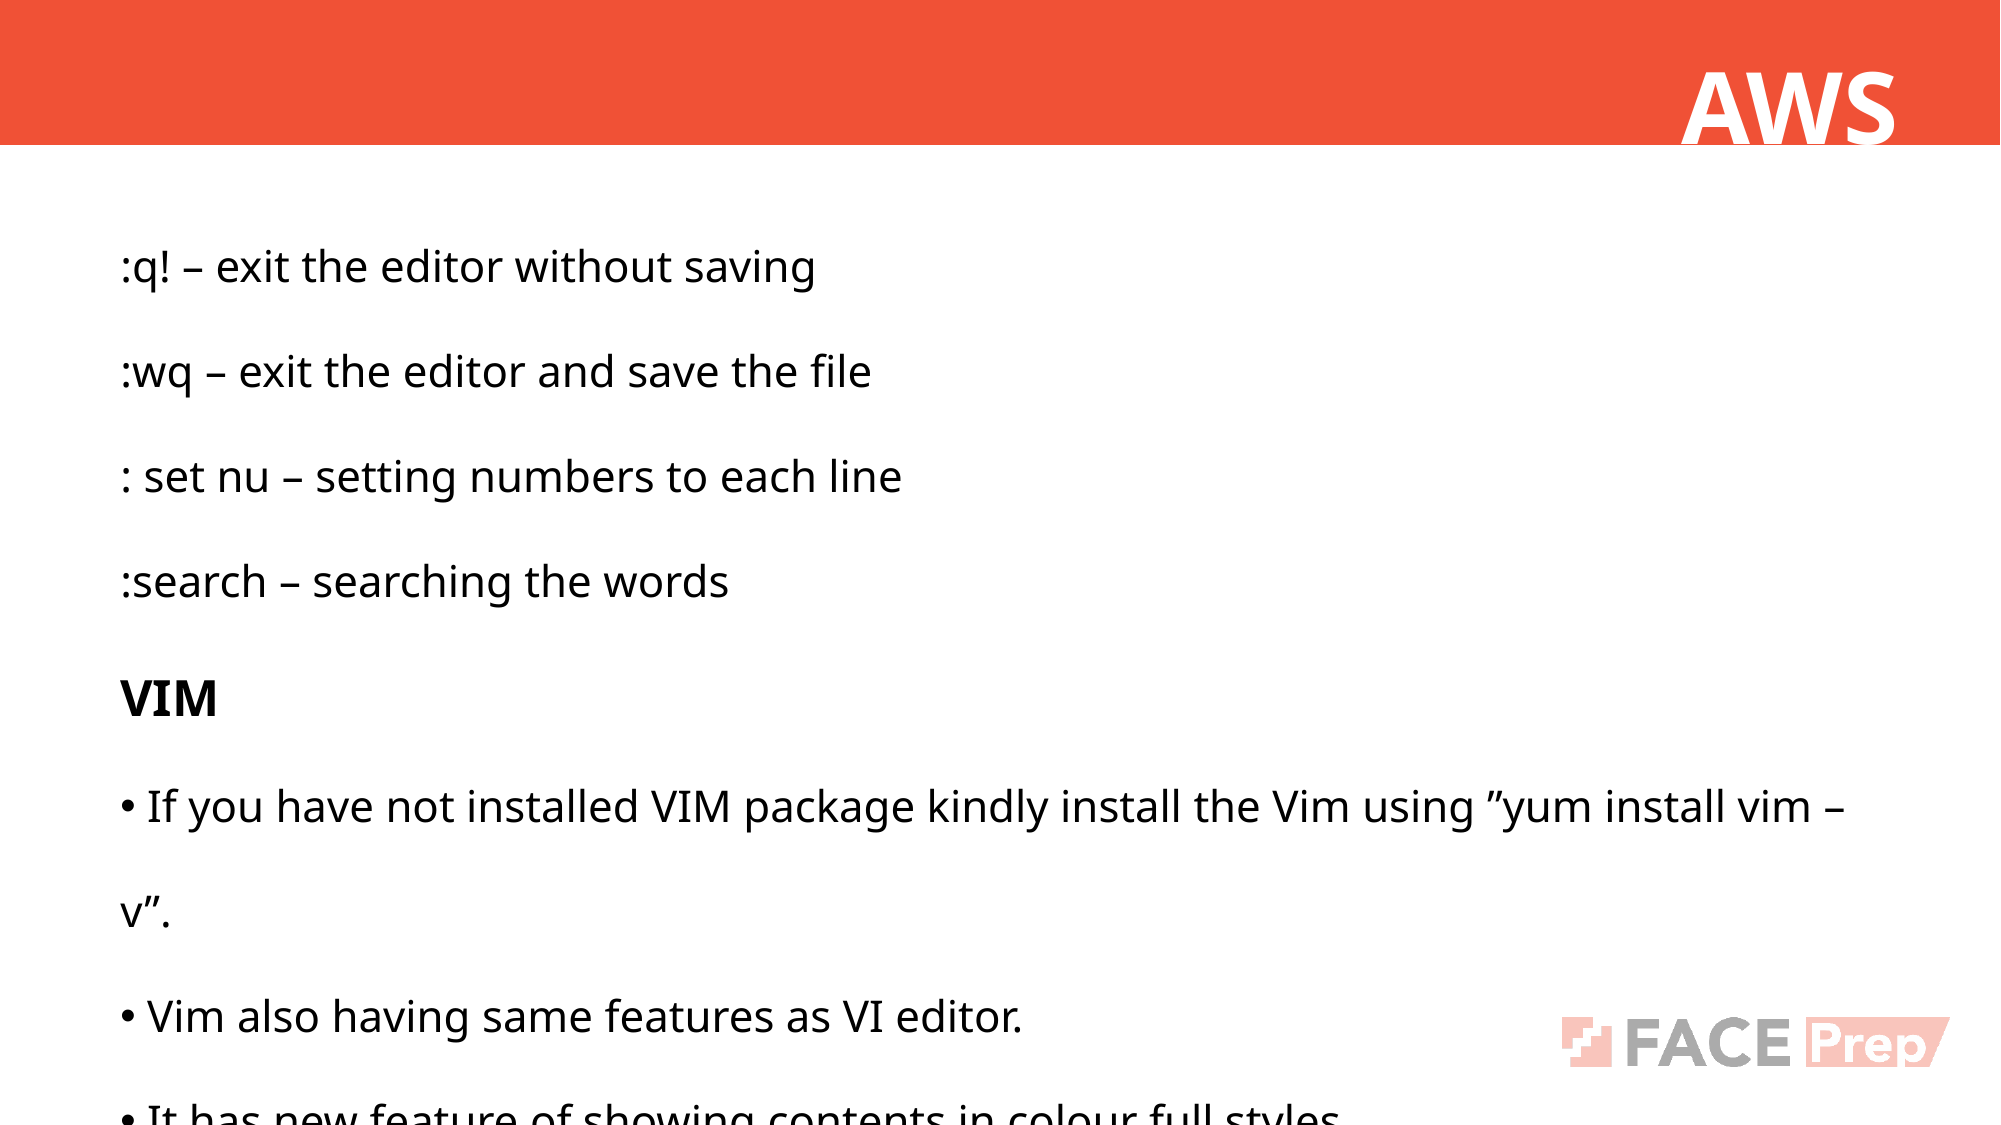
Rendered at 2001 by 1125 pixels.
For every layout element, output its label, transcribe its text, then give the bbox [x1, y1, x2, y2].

text_box [0, 1, 2000, 145]
text_box :q! – exit the editor without saving :wq – exit the editor and save the file : set nu – setting numbers to each line :search – searching the words VIM If you have not installed VIM package kindly install the Vim using ”yum install vim –v”. Vim also having same features as VI editor. It has new feature of showing contents in colour full styles. [105, 179, 1895, 1125]
text_box AWS [638, 37, 1914, 173]
picture [1562, 1017, 1950, 1067]
